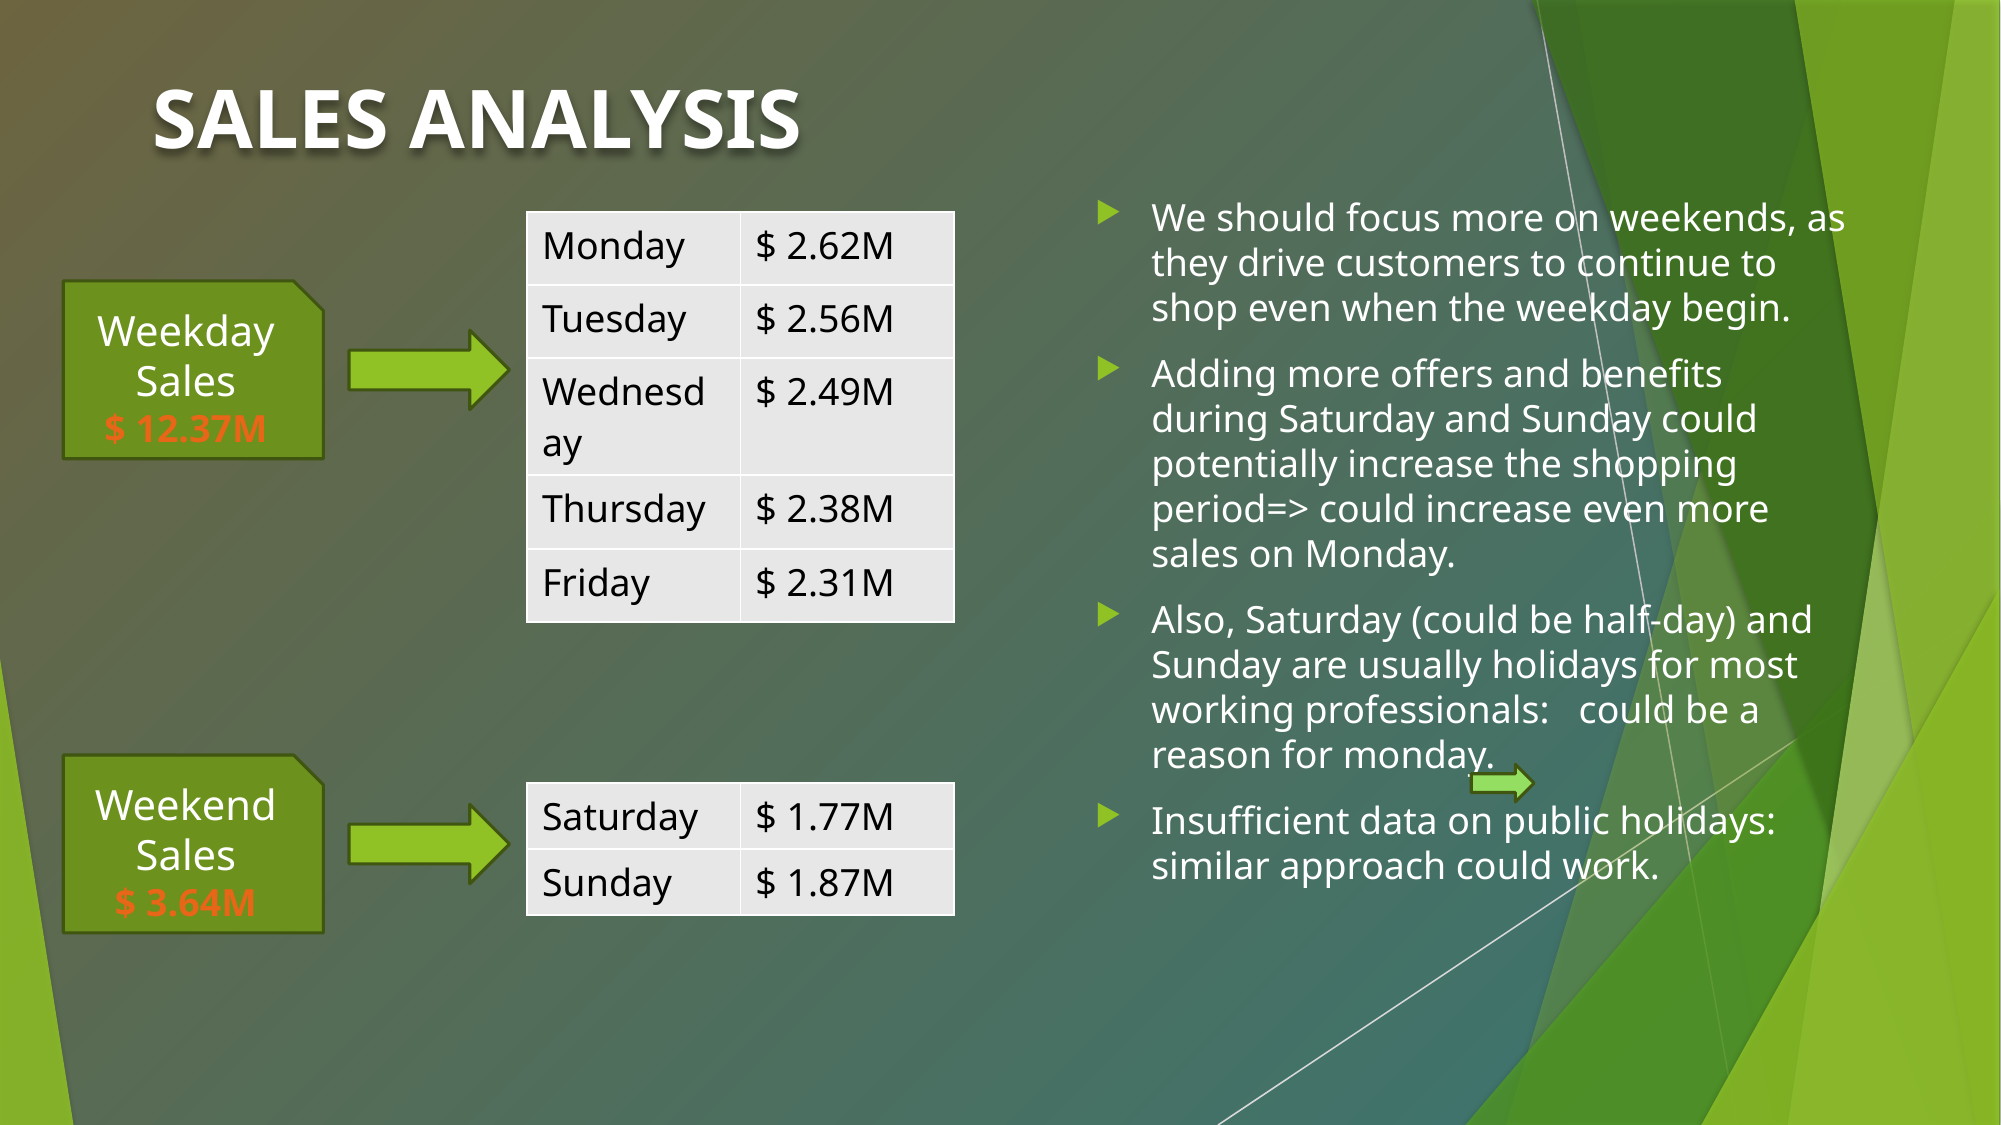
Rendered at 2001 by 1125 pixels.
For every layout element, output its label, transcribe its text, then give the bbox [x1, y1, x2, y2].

table_header Saturday [528, 784, 740, 848]
table_cell Thursday [528, 476, 740, 548]
text_box Weekday Sales $ 12.37M [61, 279, 325, 461]
table_cell $ 2.31M [741, 550, 953, 621]
text_box [347, 328, 511, 412]
table_cell Wednesday [528, 359, 740, 474]
table_cell $ 2.38M [741, 476, 953, 548]
table_header $ 1.77M [741, 784, 953, 848]
table_header Monday [528, 213, 740, 284]
table_cell $ 2.56M [741, 286, 953, 357]
table_cell Friday [528, 550, 740, 621]
list We should focus more on weekends, as they drive customers to continue to shop even when the weekday begin. Adding more offers and benefits during Saturday and Sunday could potentially increase the shopping period=> could increase even more sales on Monday. Also, Saturday (could be half-day) and Sunday are usually holidays for most working professionals: could be a reason for monday. Insufficient data on public holidays: similar approach could work. [1080, 186, 1863, 1014]
table_header $ 2.62M [741, 213, 953, 284]
table_cell Tuesday [528, 286, 740, 357]
table_cell $ 1.87M [741, 850, 953, 914]
text_box Weekend Sales $ 3.64M [61, 753, 325, 935]
text_box [1469, 762, 1536, 804]
title SALES ANALYSIS [137, 59, 1863, 174]
text_box [347, 802, 511, 886]
table_cell $ 2.49M [741, 359, 953, 474]
table_cell Sunday [528, 850, 740, 914]
